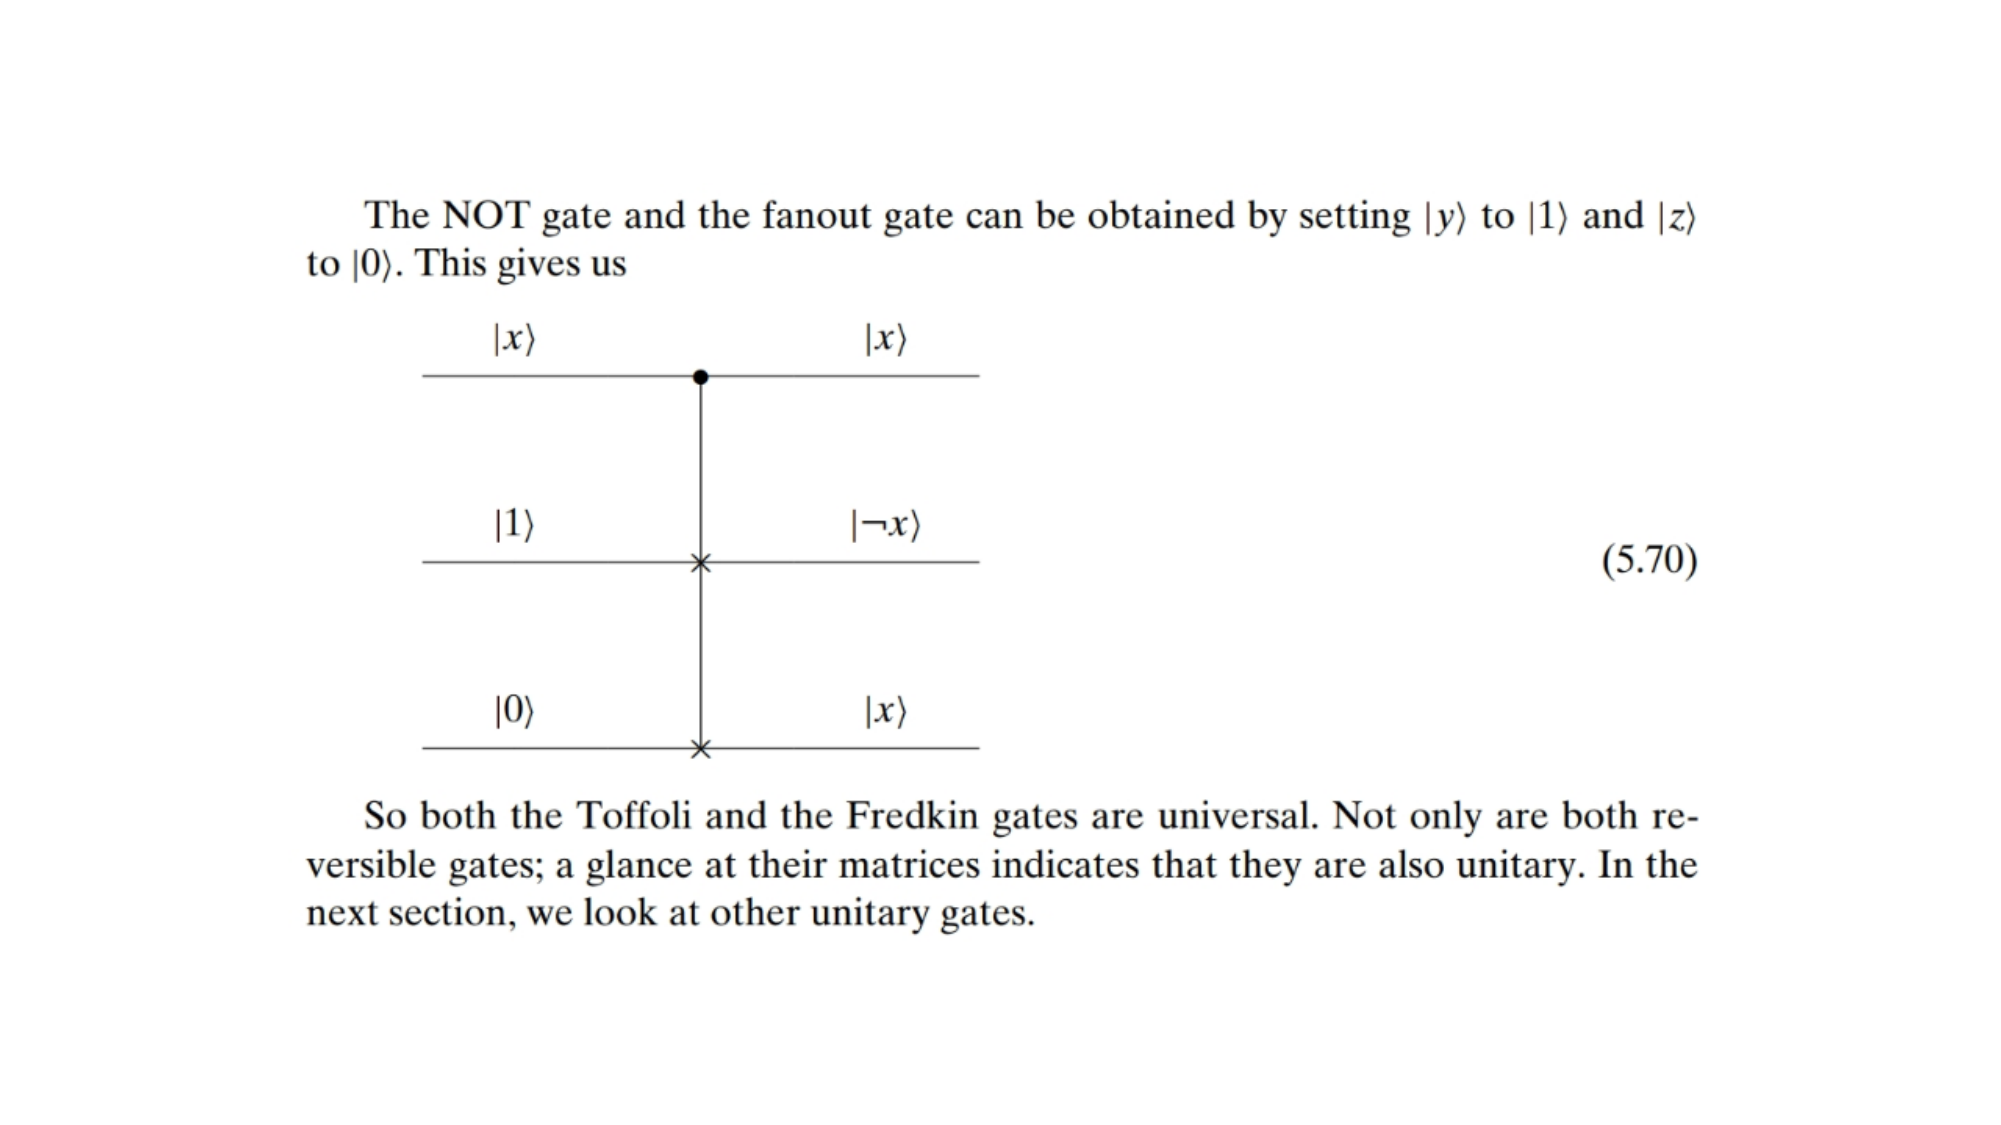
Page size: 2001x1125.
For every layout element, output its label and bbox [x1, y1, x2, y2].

picture [284, 183, 1716, 942]
